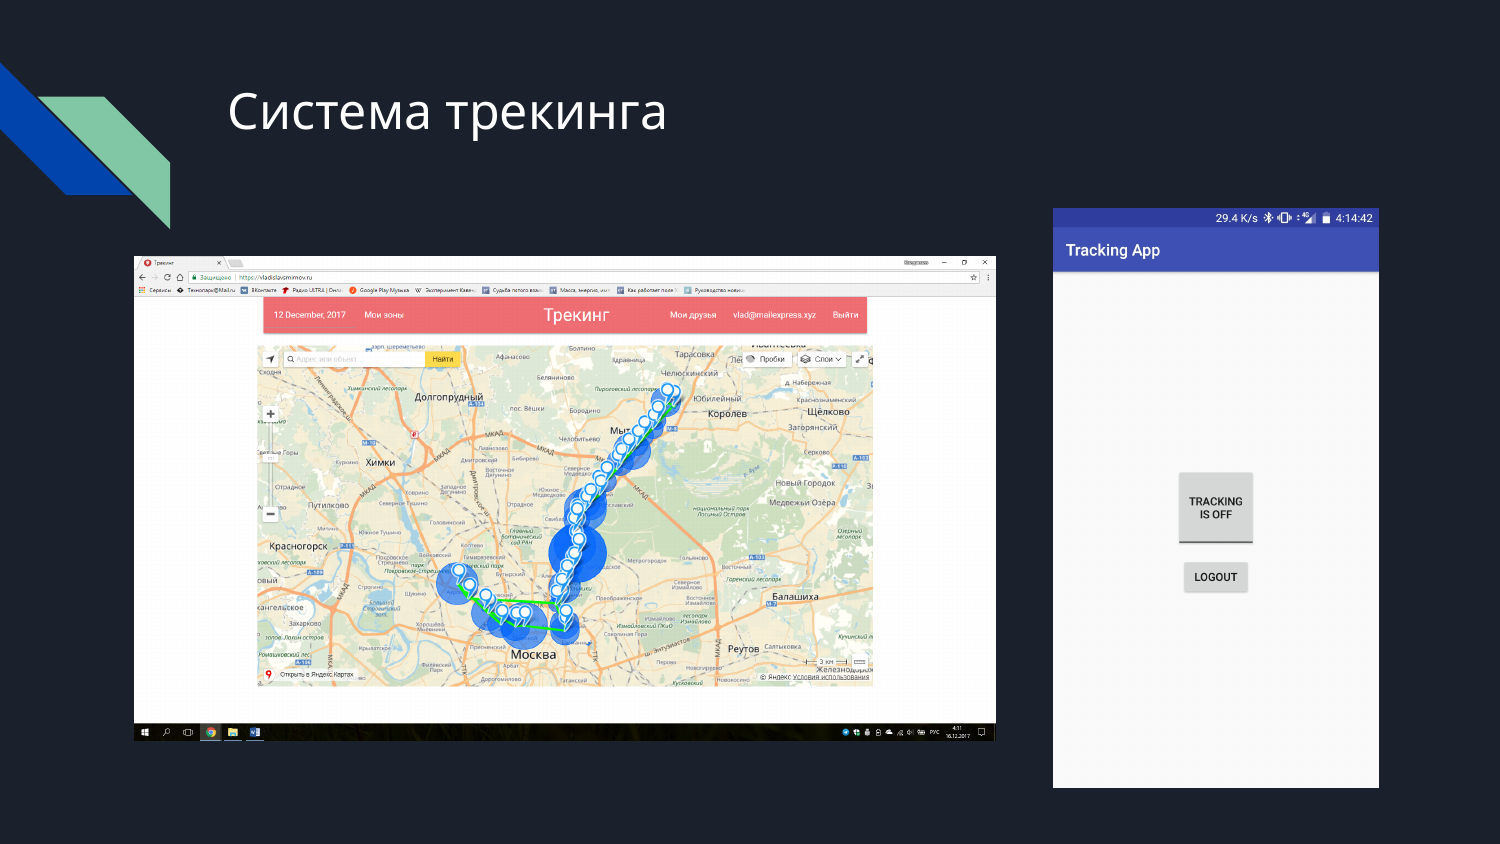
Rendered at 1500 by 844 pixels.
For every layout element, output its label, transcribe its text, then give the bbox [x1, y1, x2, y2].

picture [1052, 208, 1380, 789]
title Система трекинга [212, 64, 1368, 215]
picture [134, 255, 996, 741]
